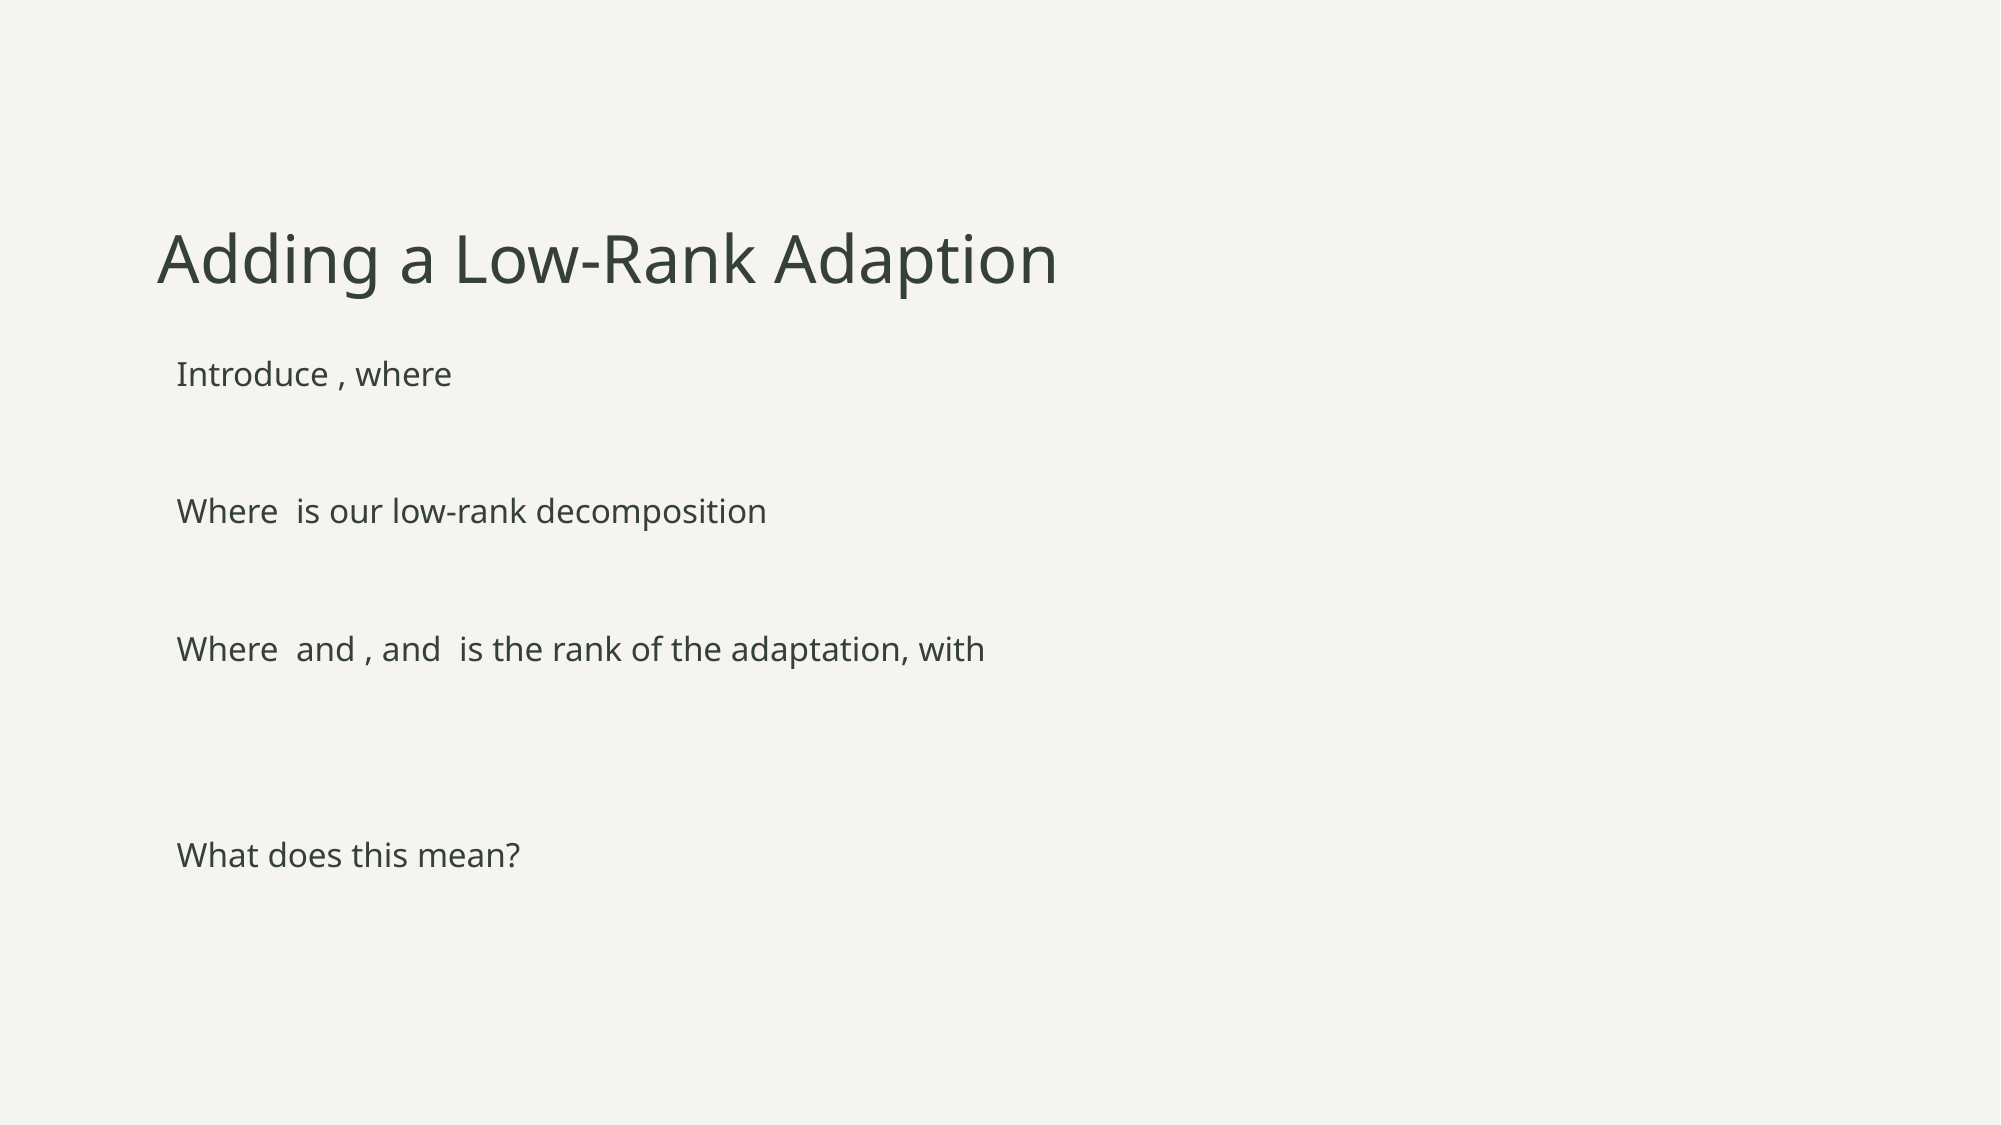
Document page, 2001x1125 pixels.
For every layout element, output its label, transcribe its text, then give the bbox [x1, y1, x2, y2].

title Adding a Low-Rank Adaption [142, 96, 1858, 305]
